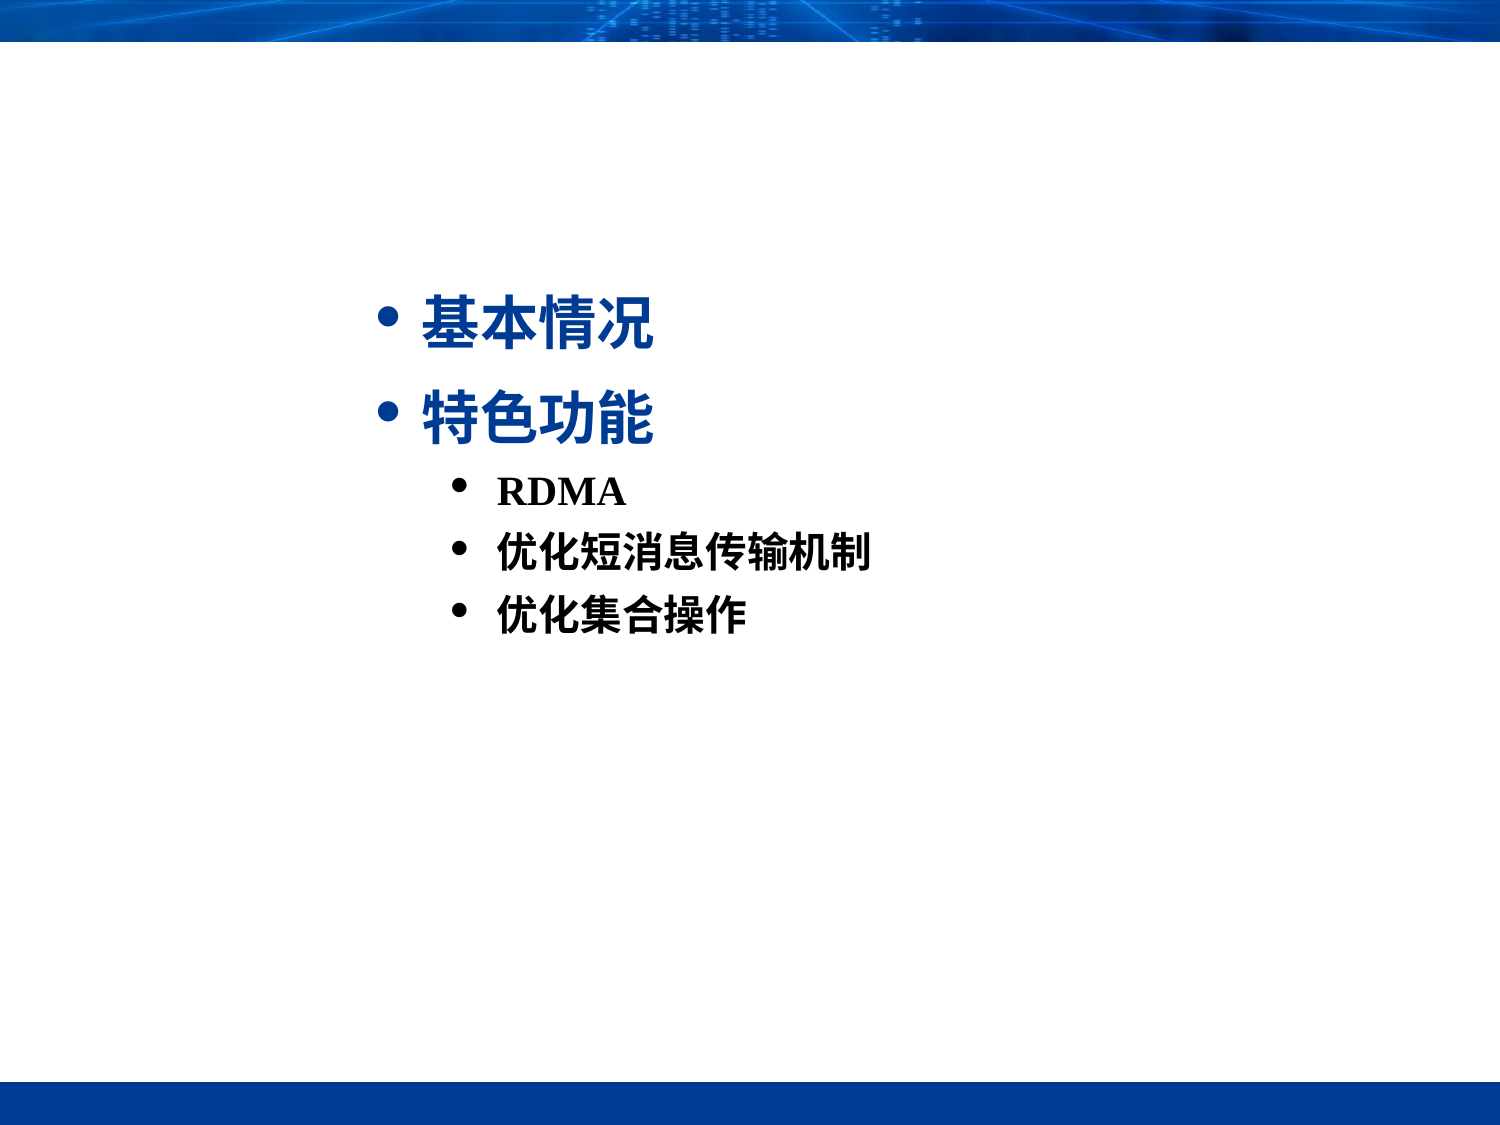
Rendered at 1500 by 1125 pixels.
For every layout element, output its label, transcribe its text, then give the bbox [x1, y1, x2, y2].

text_box 基本情况 特色功能 RDMA 优化短消息传输机制 优化集合操作 [360, 278, 1140, 647]
picture [0, 0, 1500, 42]
text_box [0, 1080, 1500, 1125]
